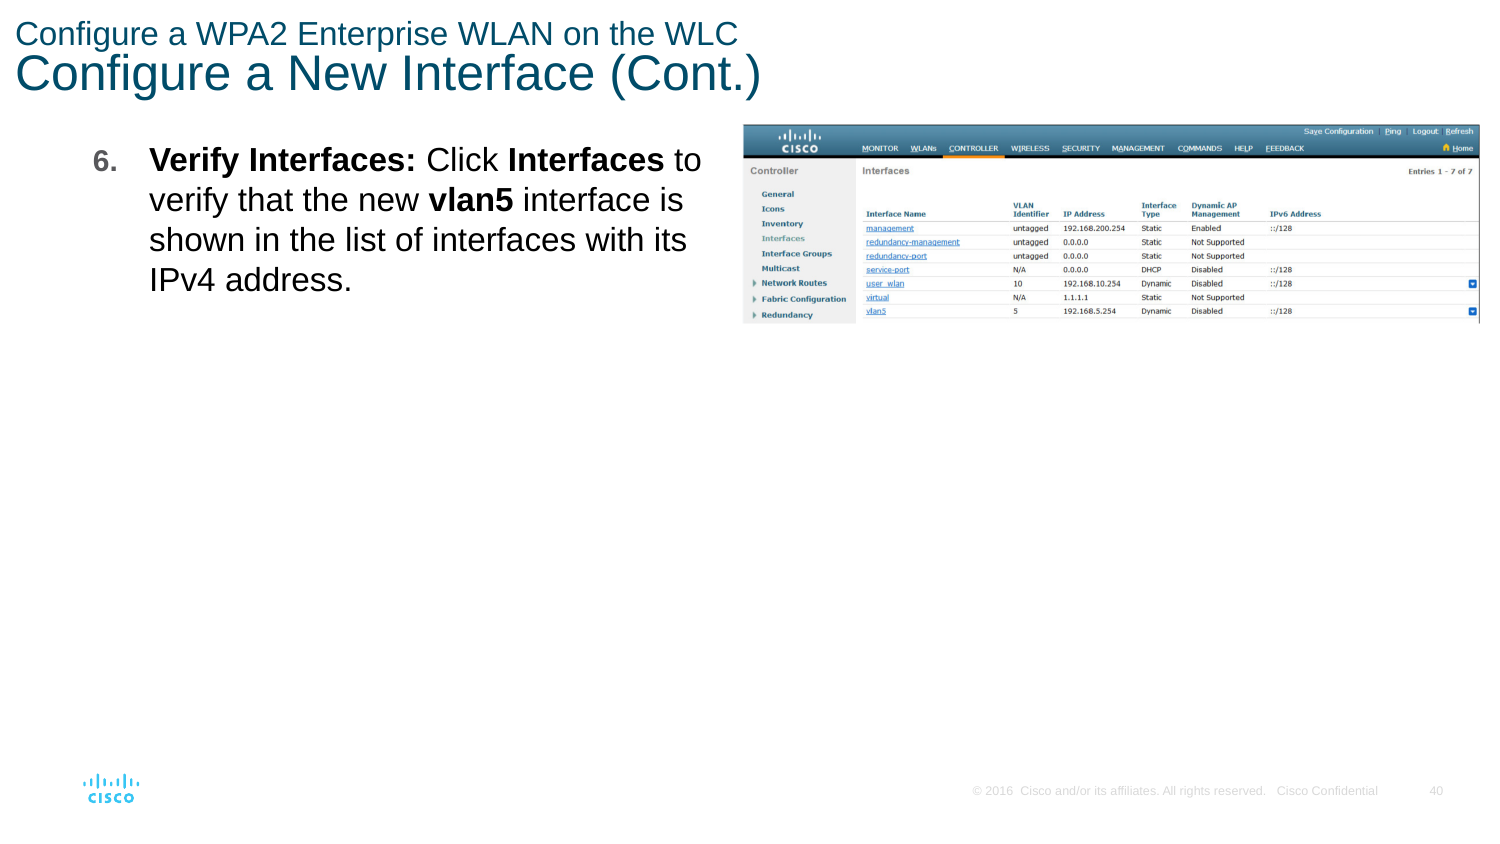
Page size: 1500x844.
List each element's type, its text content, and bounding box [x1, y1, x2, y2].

title Configure a WPA2 Enterprise WLAN on the WLC Configure a New Interface (Cont.) [0, 0, 1369, 121]
list Verify Interfaces: Click Interfaces to verify that the new vlan5 interface is shown in the list of interfaces with its IPv4 address. [77, 130, 718, 457]
picture [741, 121, 1481, 324]
